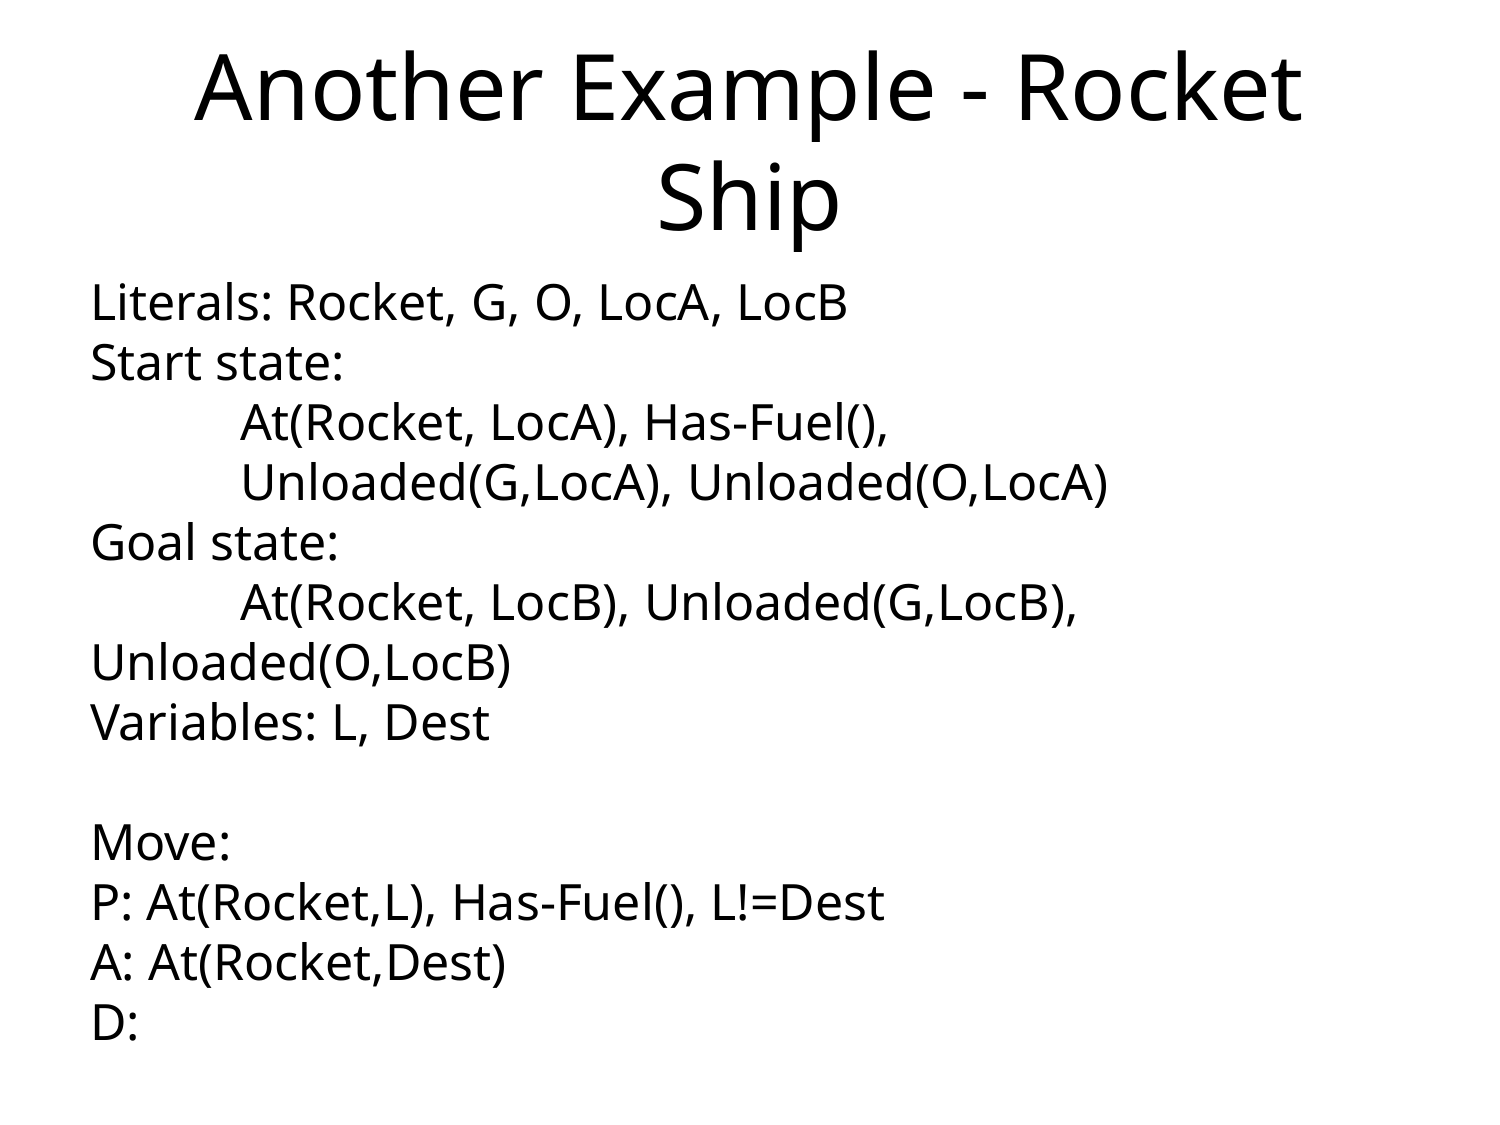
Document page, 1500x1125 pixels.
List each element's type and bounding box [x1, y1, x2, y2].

title [75, 45, 1425, 233]
list [75, 262, 1500, 1005]
